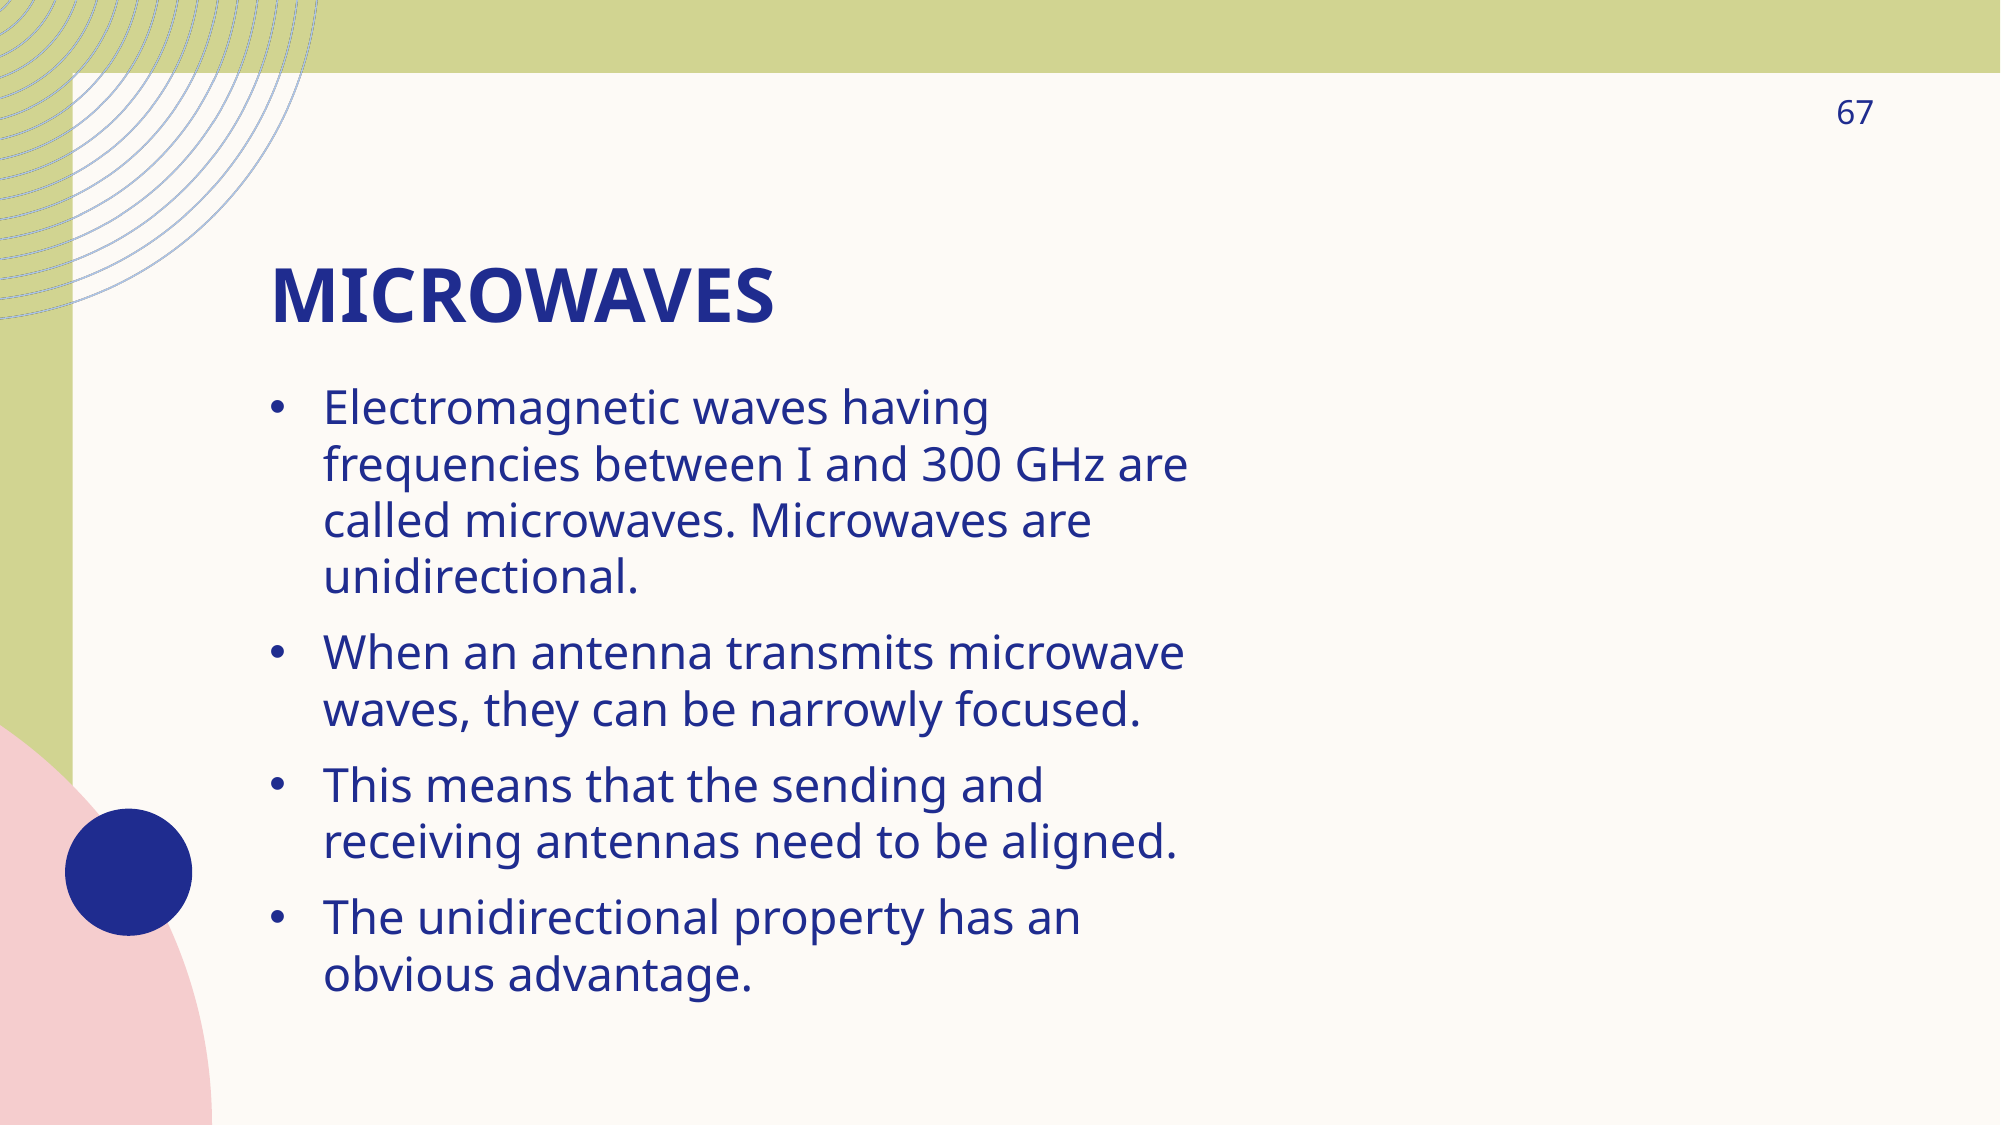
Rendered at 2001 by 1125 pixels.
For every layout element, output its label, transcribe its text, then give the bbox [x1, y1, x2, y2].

picture [0, 0, 2001, 785]
title Microwaves [254, 173, 1875, 338]
list Electromagnetic waves having frequencies between I and 300 GHz are called microwaves. Microwaves are unidirectional. When an antenna transmits microwave waves, they can be narrowly focused. This means that the sending and receiving antennas need to be aligned. The unidirectional property has an obvious advantage. [254, 377, 1211, 1028]
slide_number 67 [1712, 75, 1875, 153]
